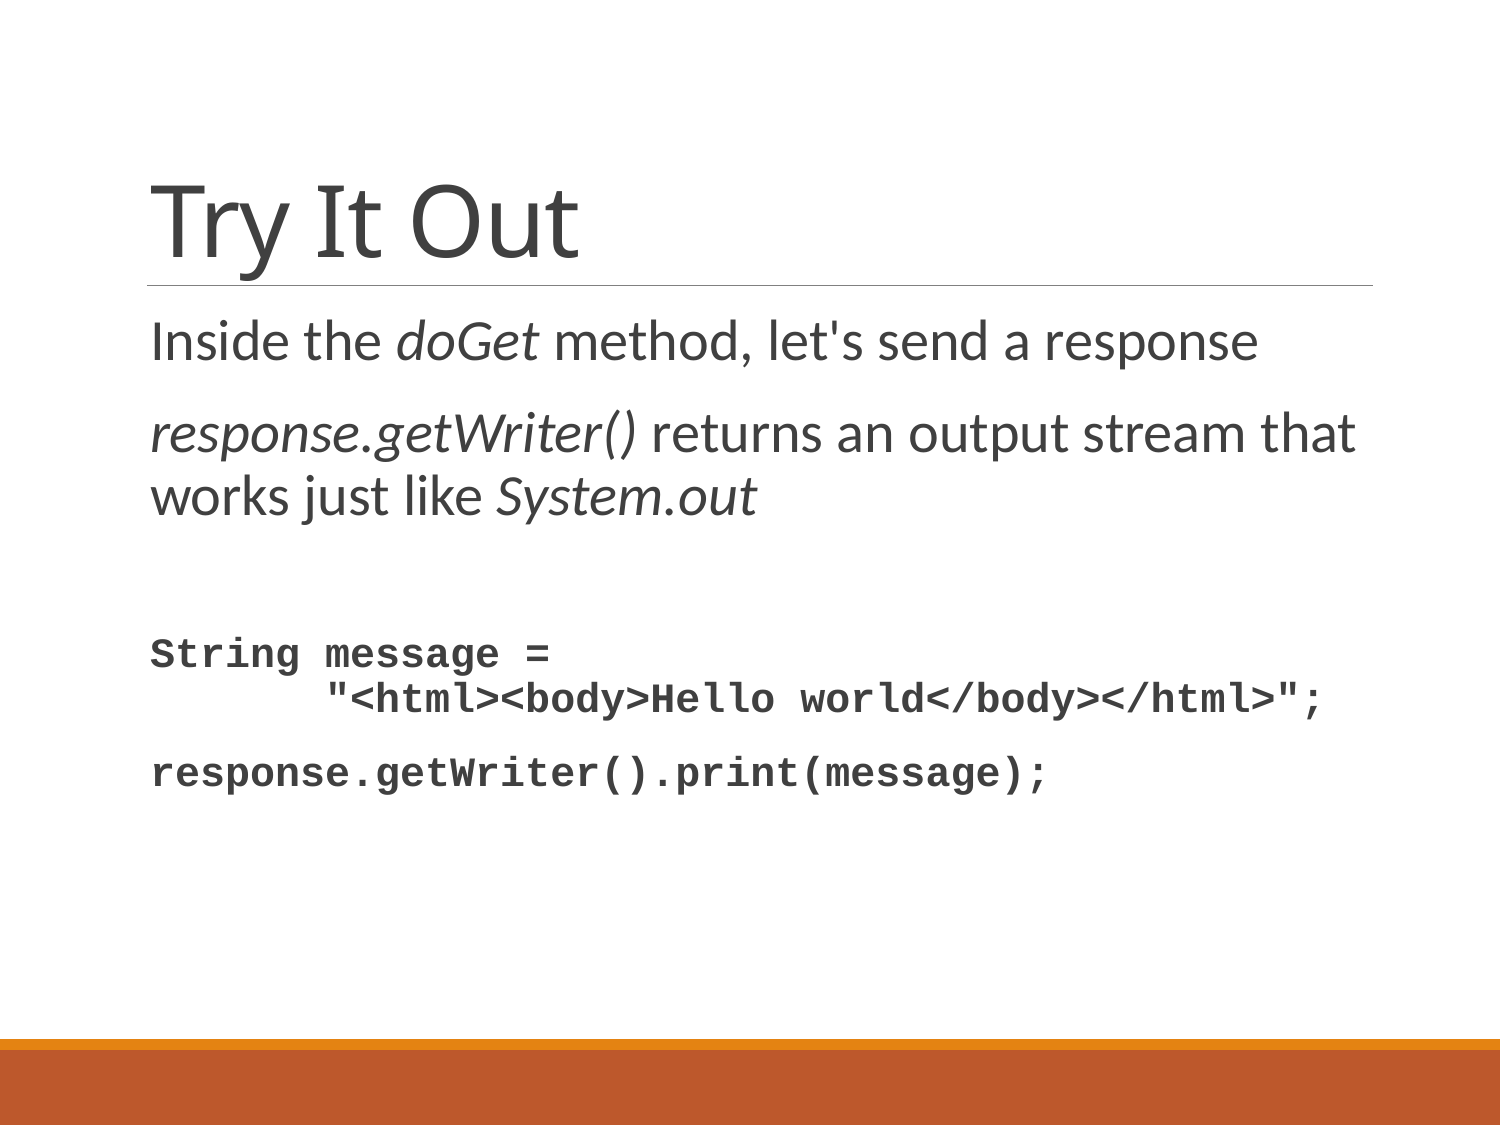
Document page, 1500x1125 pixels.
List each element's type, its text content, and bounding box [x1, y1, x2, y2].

title Try It Out [135, 47, 1373, 285]
list Inside the doGet method, let's send a response response.getWriter() returns an output stream that works just like System.out String message = "<html><body>Hello world</body></html>"; response.getWriter().print(message); [135, 302, 1373, 963]
